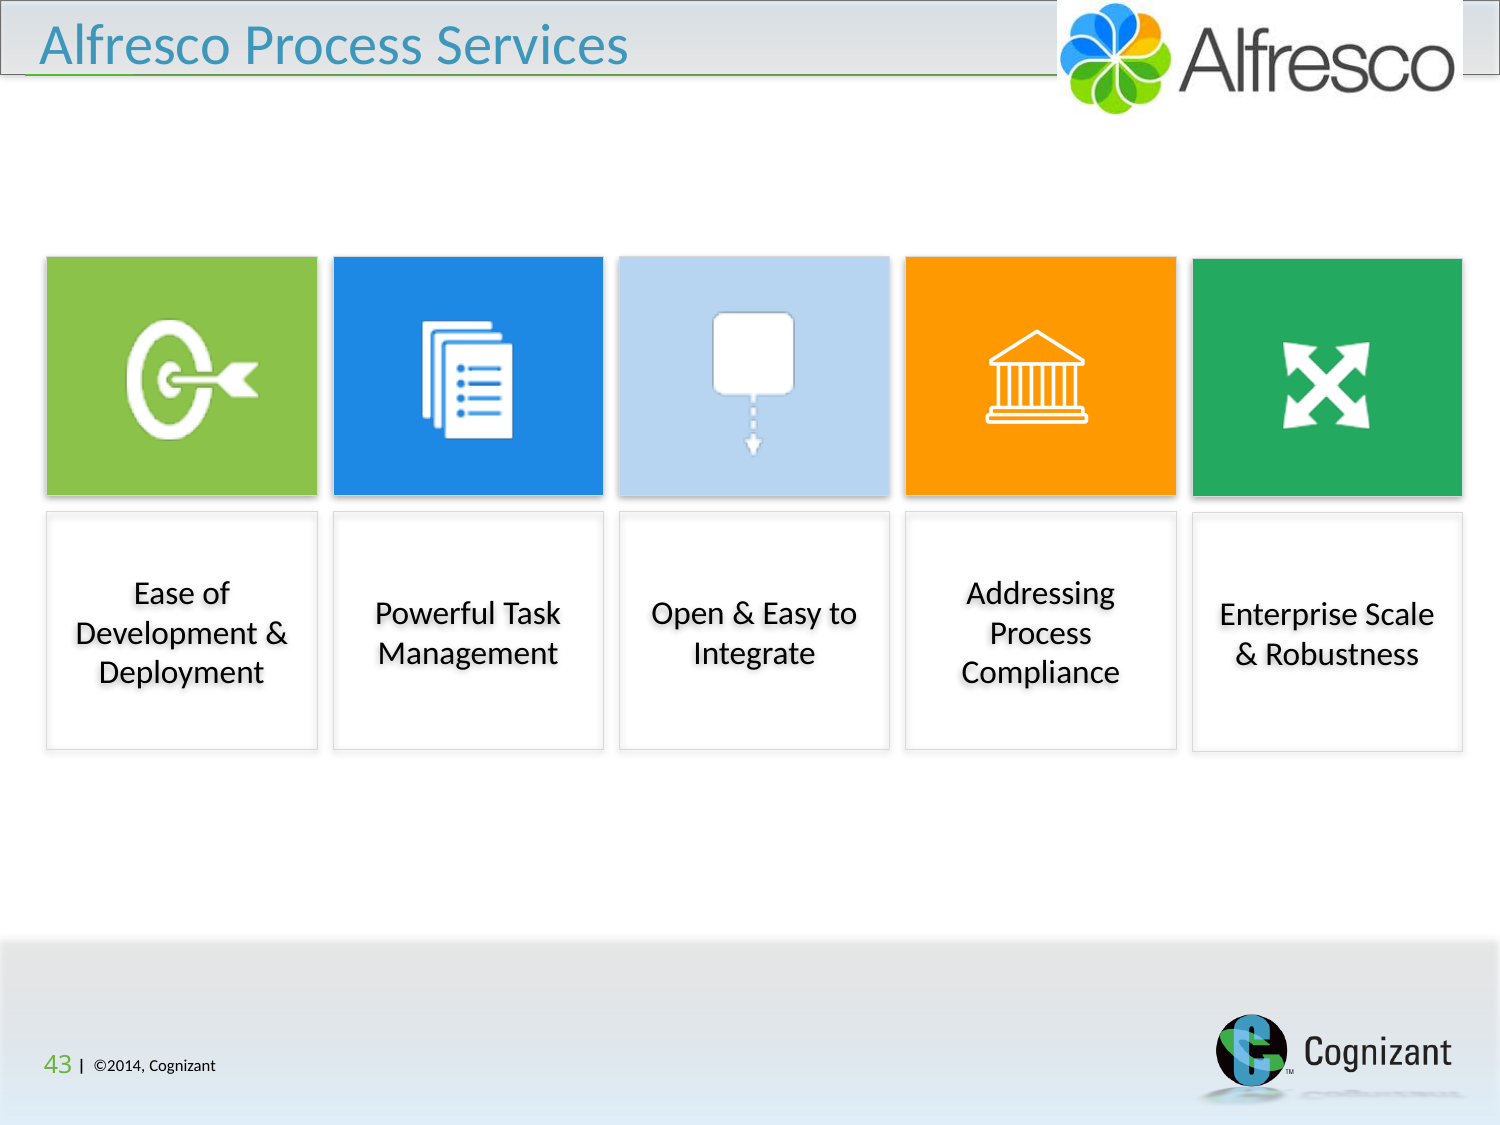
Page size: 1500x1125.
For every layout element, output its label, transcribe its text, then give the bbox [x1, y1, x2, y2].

slide_number 43 [12, 1037, 88, 1113]
text_box [1191, 257, 1463, 497]
text_box Enterprise Scale & Robustness [1191, 512, 1463, 752]
text_box Ease of Development & Deployment [46, 511, 318, 751]
text_box [619, 256, 891, 496]
title Alfresco Process Services [24, 0, 1055, 83]
text_box Open & Easy to Integrate [619, 511, 891, 751]
picture [1280, 339, 1375, 434]
picture [1165, 1006, 1488, 1125]
text_box [332, 256, 604, 496]
text_box [905, 256, 1177, 496]
picture [403, 317, 533, 447]
text_box Edit Master text styles [1120, 256, 1428, 515]
text_box [46, 256, 318, 496]
text_box Powerful Task Management [332, 511, 604, 751]
text_box Edit Master text styles [768, 256, 1076, 515]
text_box Edit Master text styles [63, 256, 371, 515]
picture [979, 320, 1094, 435]
picture [121, 307, 267, 453]
text_box Addressing Process Compliance [905, 511, 1177, 751]
text_box Edit Master text styles [415, 256, 723, 515]
picture [676, 307, 835, 466]
picture [1057, 0, 1463, 118]
